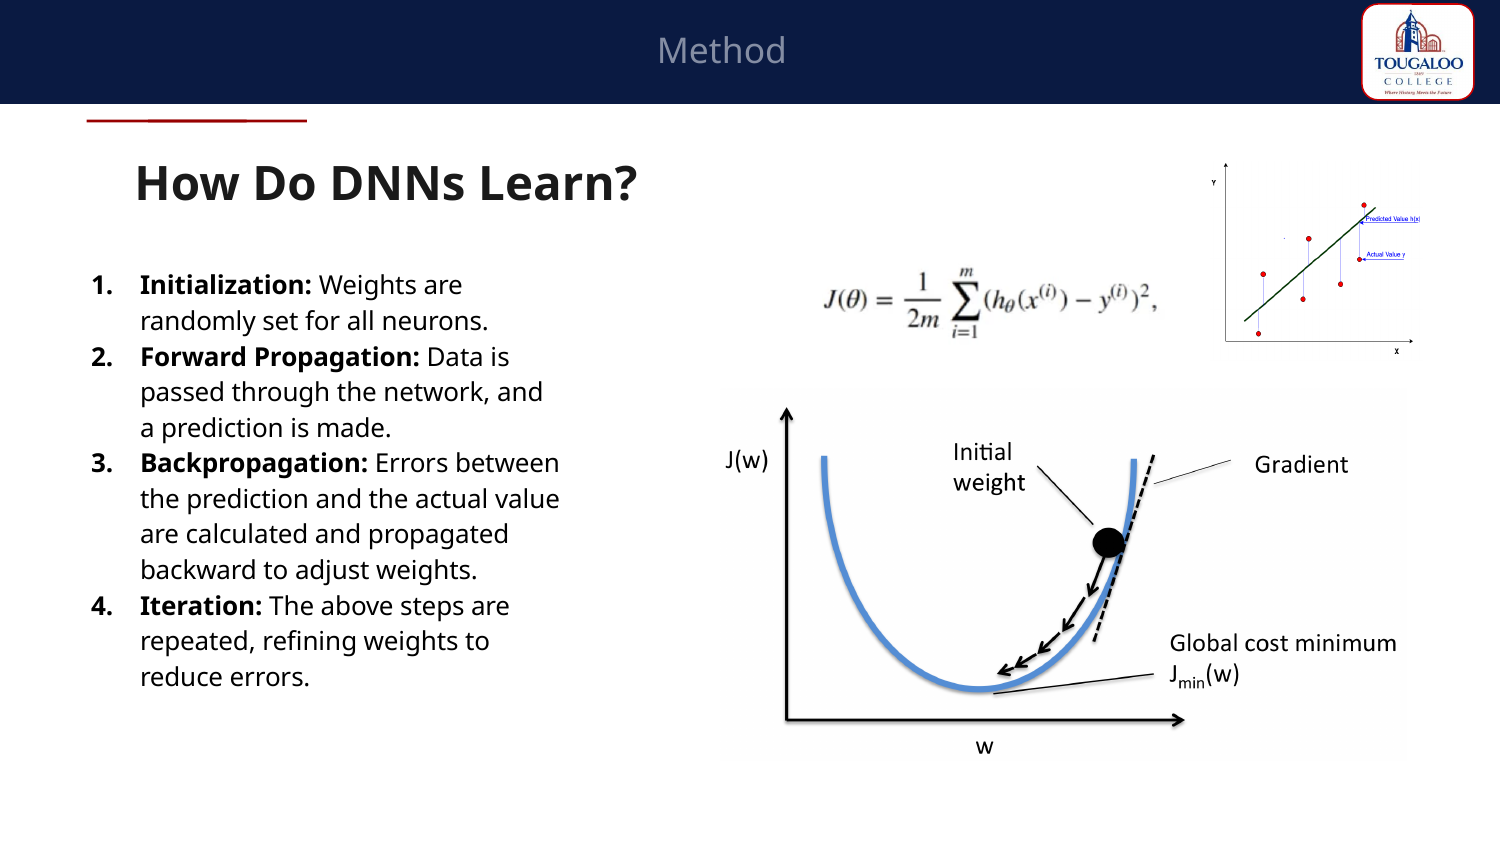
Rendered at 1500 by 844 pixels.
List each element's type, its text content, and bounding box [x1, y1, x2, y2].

list Initialization: Weights are randomly set for all neurons. Forward Propagation: Data is passed through the network, and a prediction is made. Backpropagation: Errors between the prediction and the actual value are calculated and propagated backward to adjust weights. Iteration: The above steps are repeated, refining weights to reduce errors. [52, 249, 576, 739]
picture [1363, 5, 1473, 99]
picture [822, 248, 1176, 356]
title How Do DNNs Learn? [119, 138, 1381, 226]
picture [1210, 161, 1423, 362]
picture [719, 388, 1408, 761]
text_box Method [641, 24, 874, 87]
